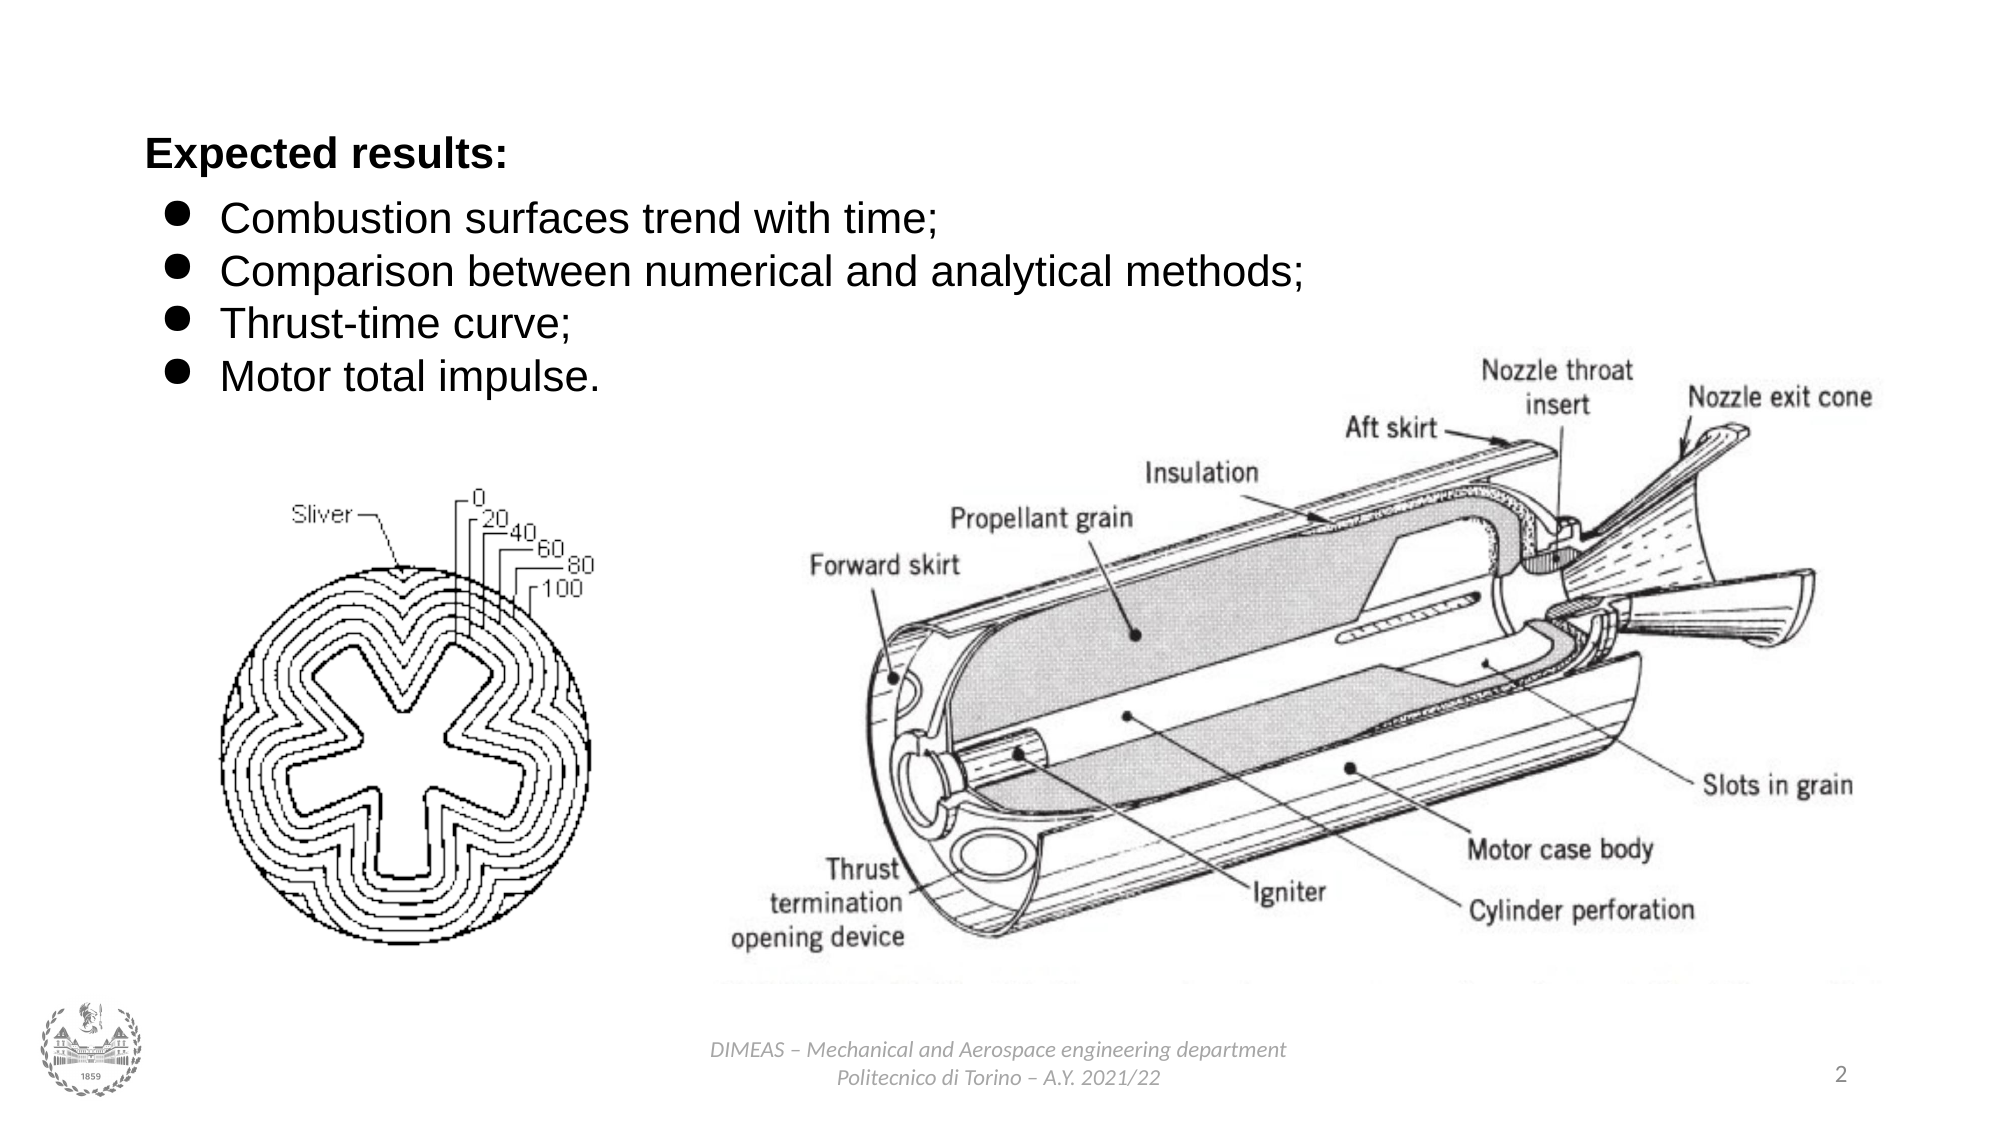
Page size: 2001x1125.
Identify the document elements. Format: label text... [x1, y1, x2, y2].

text_box Expected results: Combustion surfaces trend with time; Comparison between numerical and analytical methods; Thrust-time curve; Motor total impulse. [129, 110, 1504, 416]
picture [713, 346, 1896, 984]
picture [216, 468, 602, 972]
slide_number 2 [1412, 1042, 1863, 1103]
